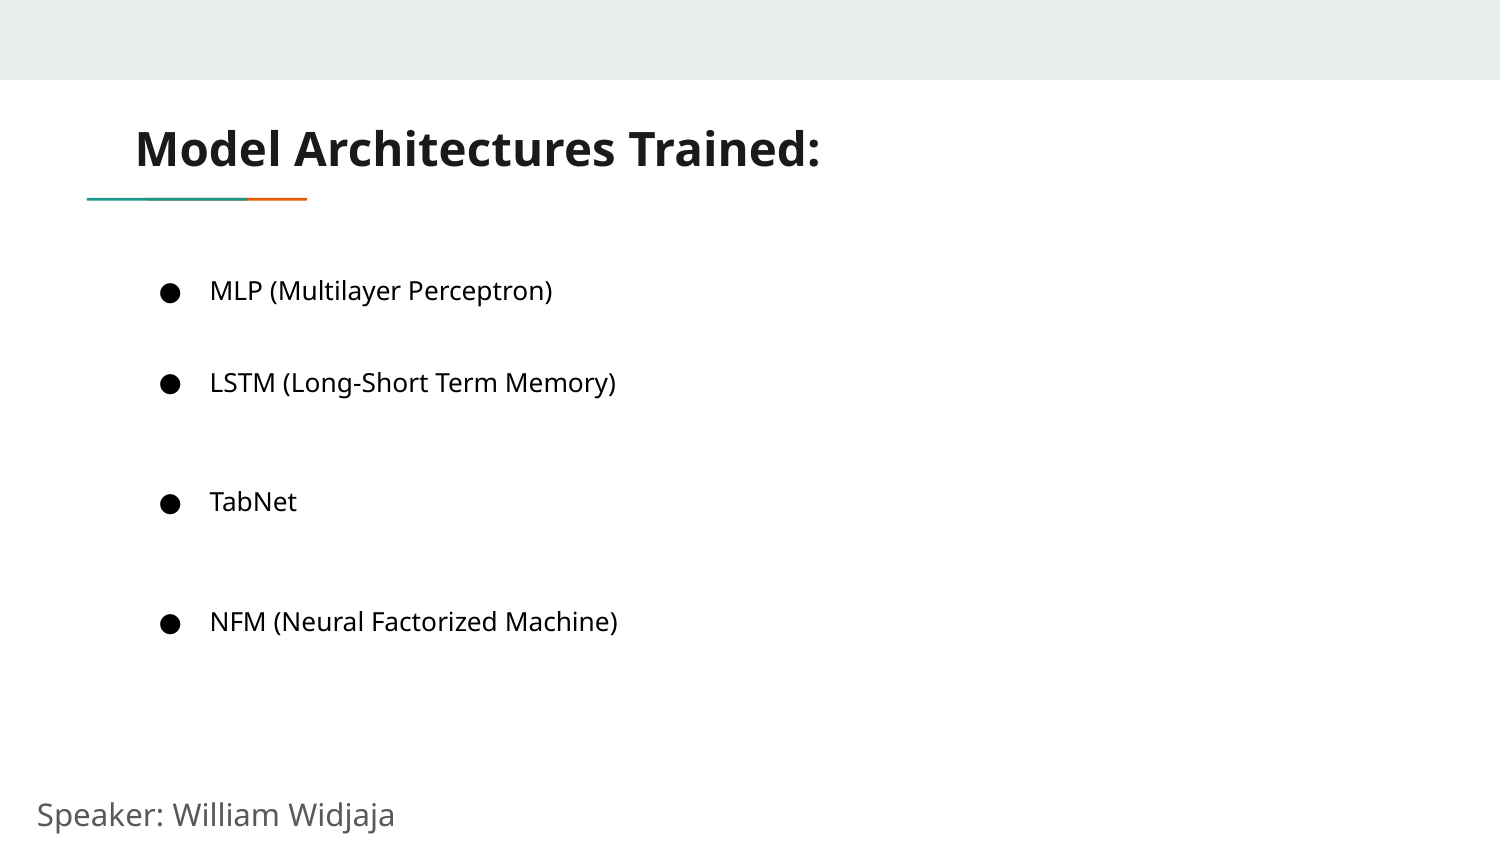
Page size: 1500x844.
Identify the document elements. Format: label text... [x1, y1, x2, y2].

title Model Architectures Trained: [119, 103, 1381, 192]
text_box Speaker: William Widjaja [21, 780, 688, 828]
list MLP (Multilayer Perceptron) LSTM (Long-Short Term Memory) TabNet NFM (Neural Factorized Machine) [119, 230, 1381, 712]
